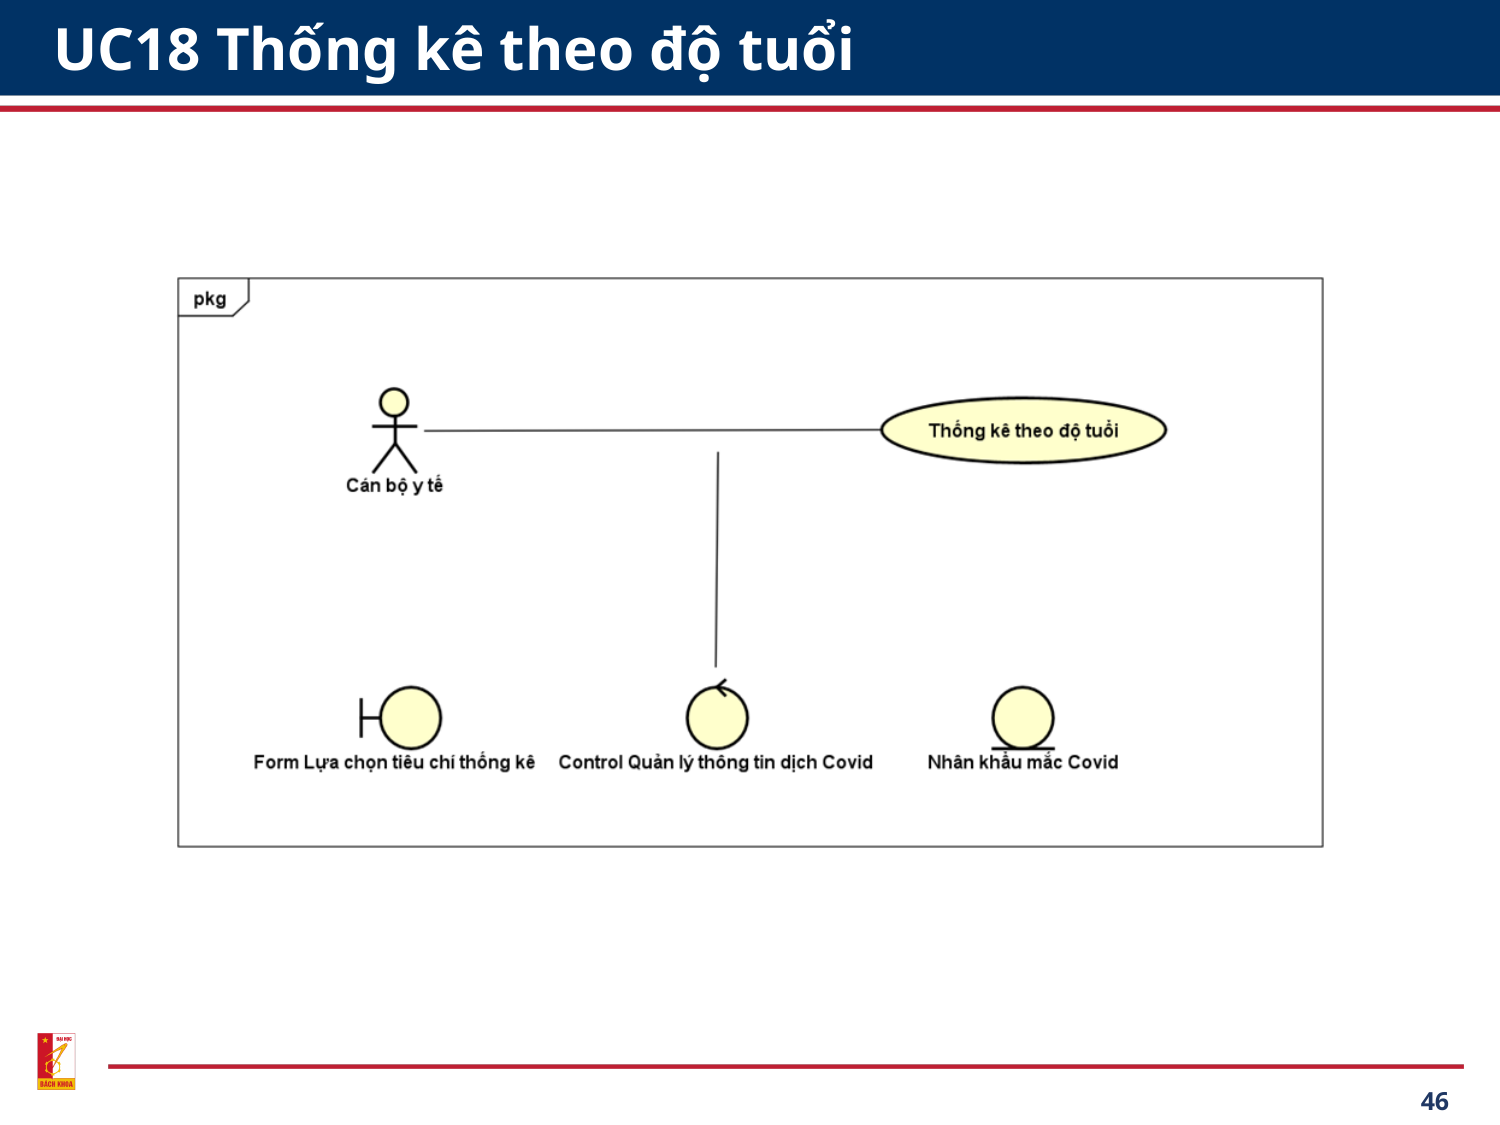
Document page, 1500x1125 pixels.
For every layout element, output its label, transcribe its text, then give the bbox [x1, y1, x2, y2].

title UC18 Thống kê theo độ tuổi [38, 12, 1462, 87]
slide_number 46 [1126, 1078, 1464, 1125]
picture [0, 0, 1500, 1125]
